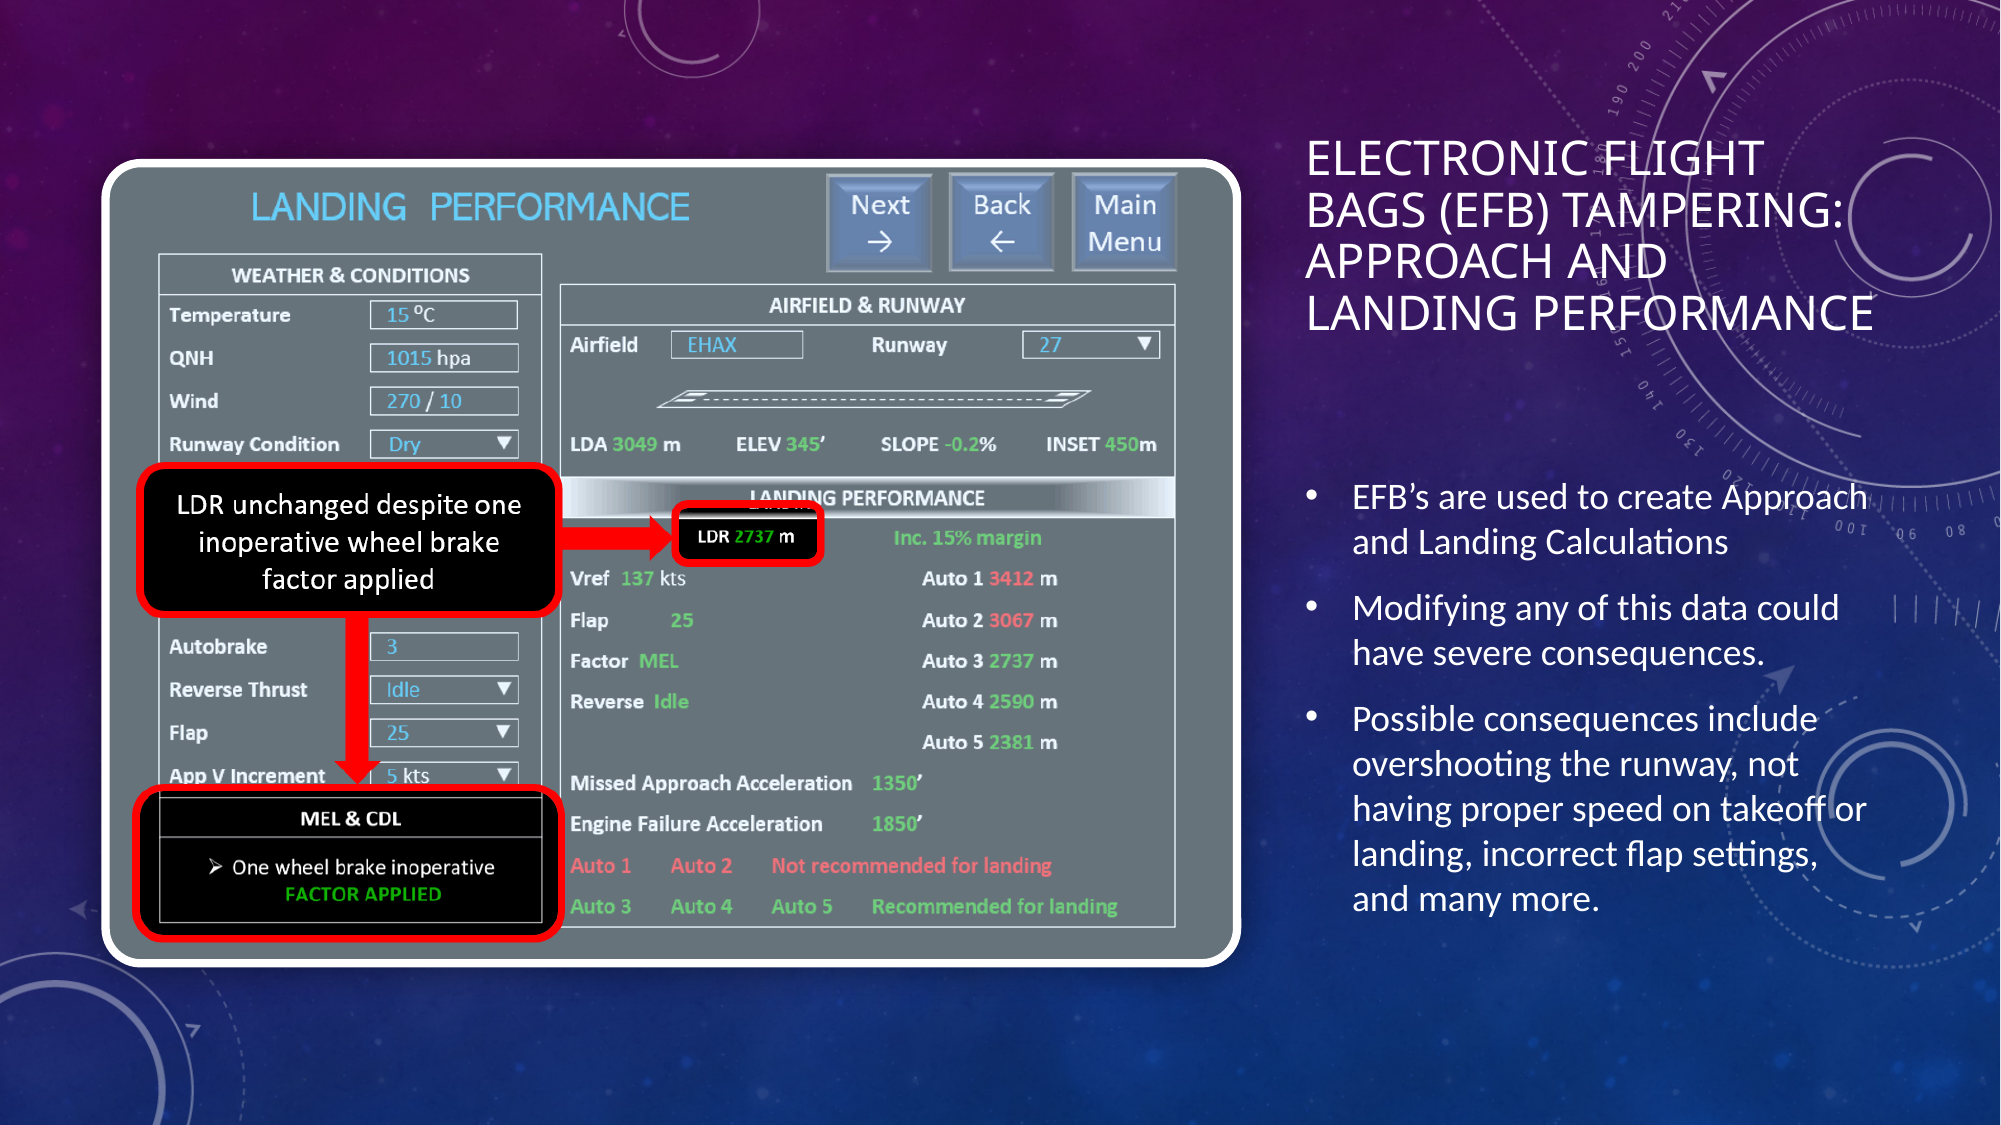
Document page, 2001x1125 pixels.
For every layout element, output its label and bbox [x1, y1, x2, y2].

list [105, 162, 1238, 964]
picture [0, 0, 2001, 1125]
